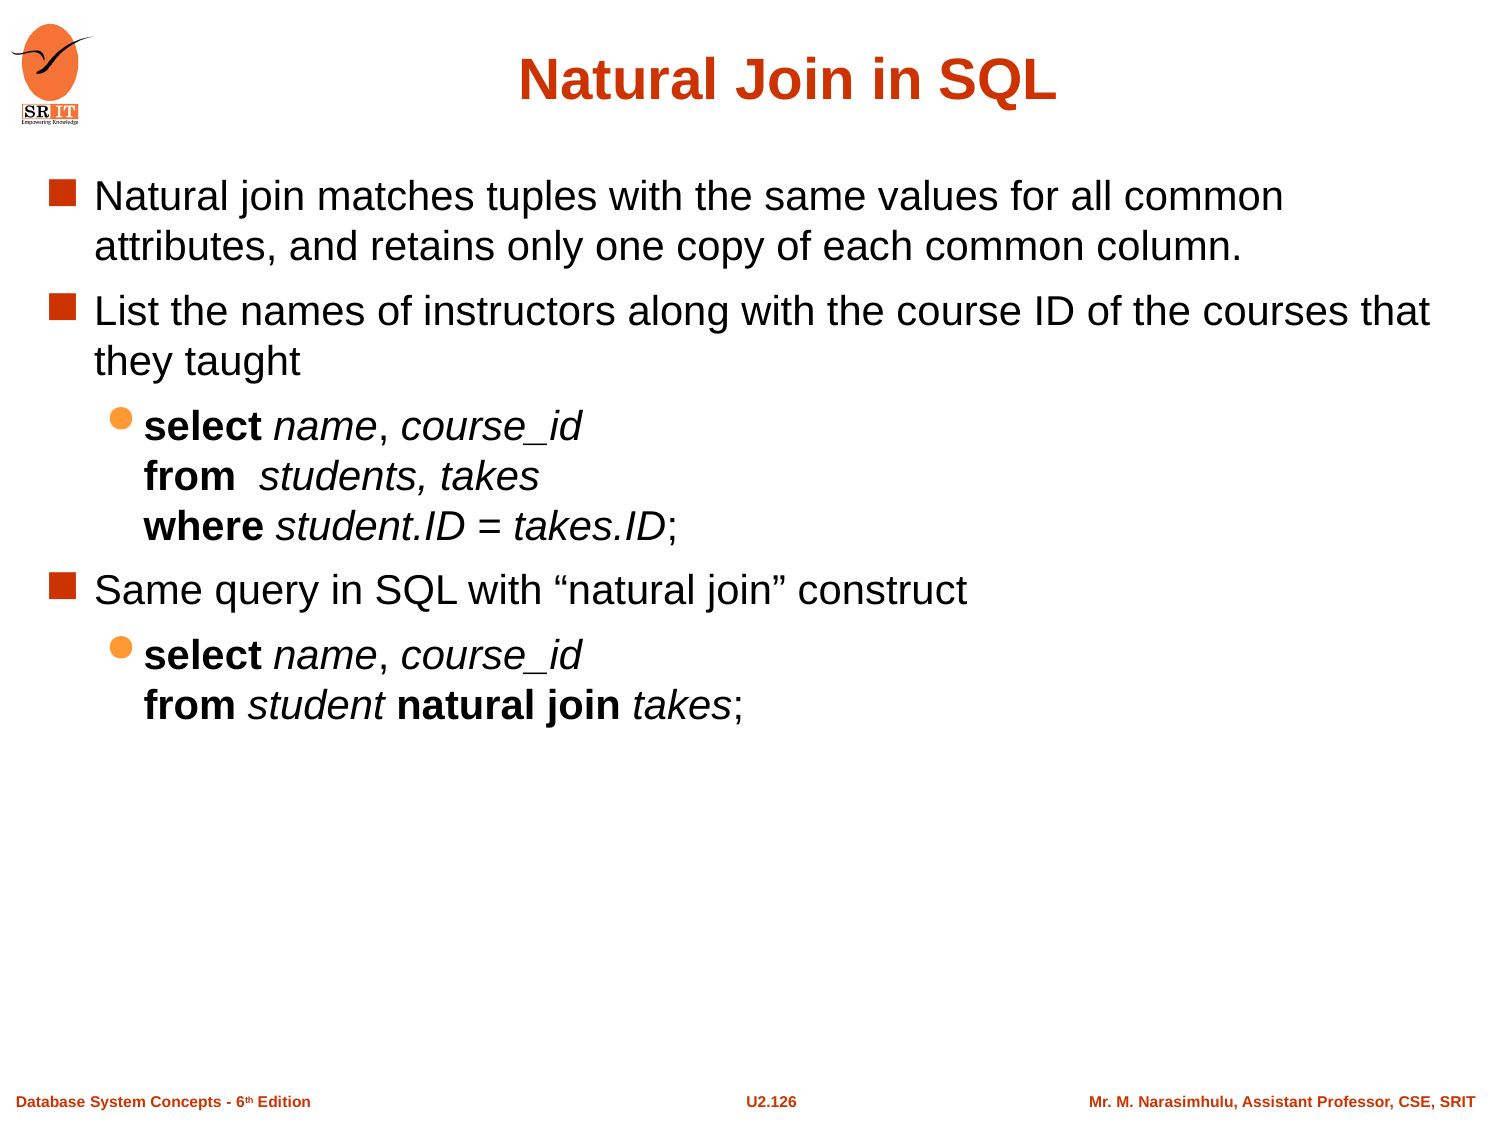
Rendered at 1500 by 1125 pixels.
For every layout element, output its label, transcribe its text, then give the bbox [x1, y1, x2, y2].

picture [11, 19, 93, 128]
list Natural join matches tuples with the same values for all common attributes, and retains only one copy of each common column. List the names of instructors along with the course ID of the courses that they taught select name, course_id from students, takes where student.ID = takes.ID; Same query in SQL with “natural join” construct select name, course_id from student natural join takes; [37, 161, 1451, 1027]
title Natural Join in SQL [125, 18, 1452, 120]
